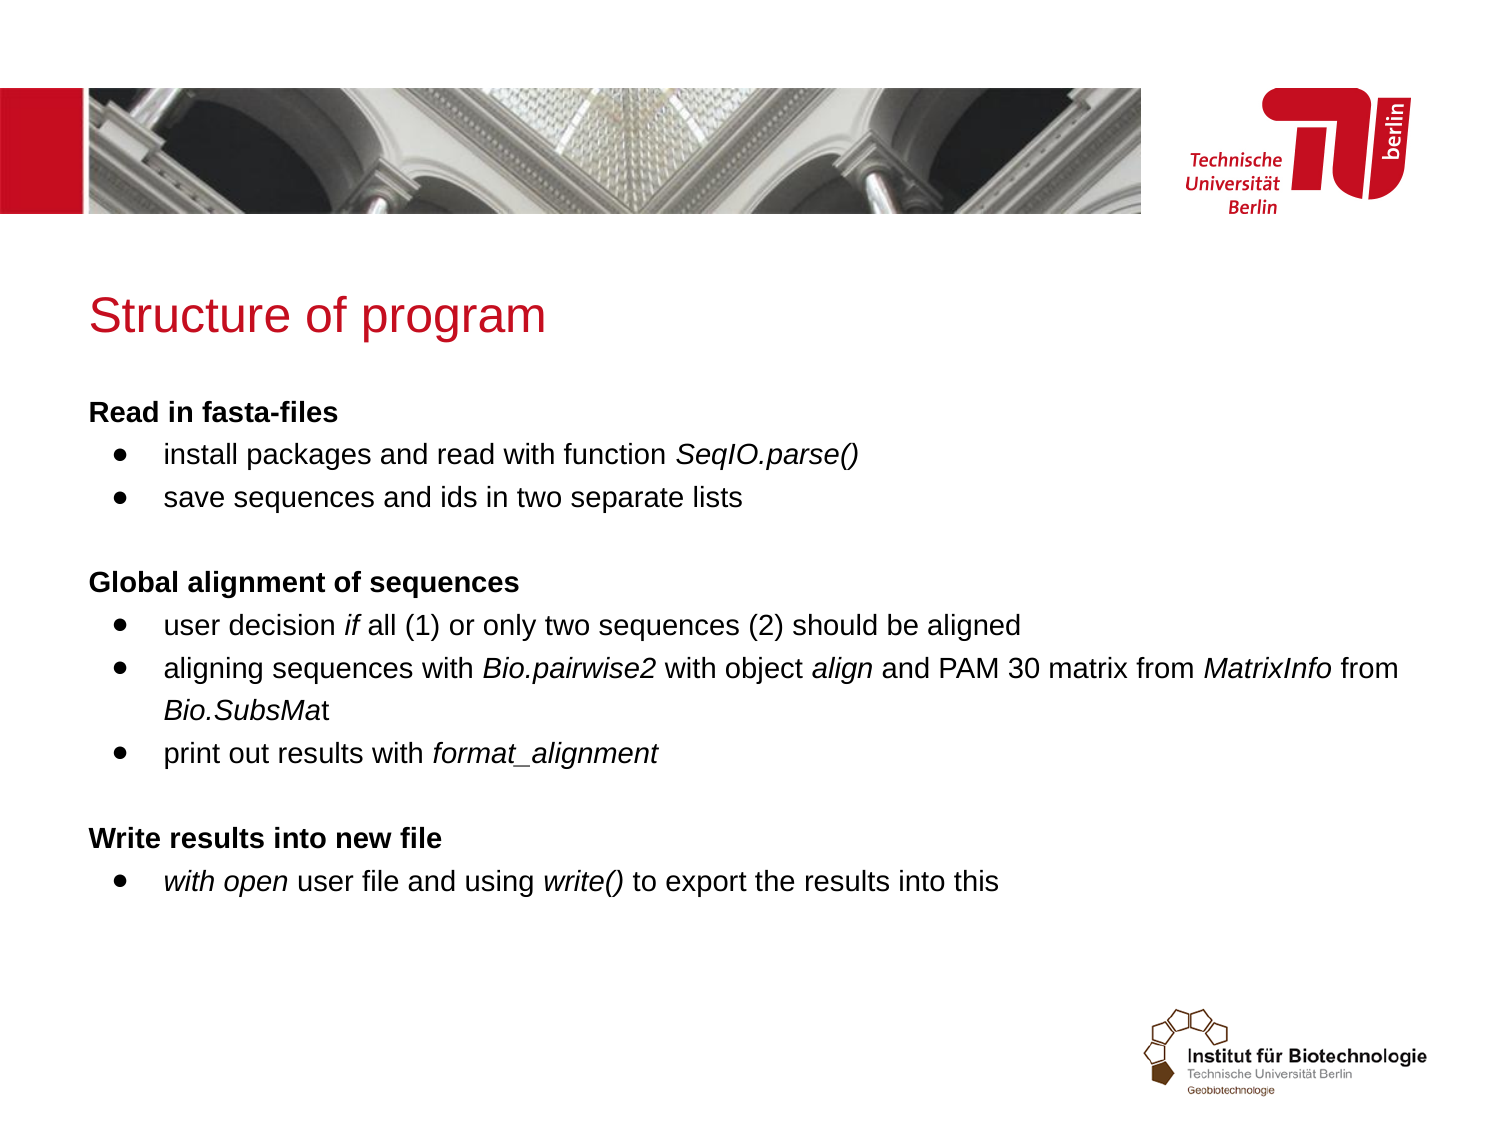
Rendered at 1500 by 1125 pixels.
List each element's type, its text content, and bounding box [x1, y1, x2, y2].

picture [0, 88, 1141, 214]
picture [1137, 1003, 1437, 1102]
title Structure of program [88, 154, 1411, 343]
picture [1186, 88, 1411, 154]
list Read in fasta-files install packages and read with function SeqIO.parse() save sequences and ids in two separate lists Global alignment of sequences user decision if all (1) or only two sequences (2) should be aligned aligning sequences with Bio.pairwise2 with object align and PAM 30 matrix from MatrixInfo from Bio.SubsMat print out results with format_alignment Write results into new file with open user file and using write() to export the results into this [88, 385, 1411, 983]
